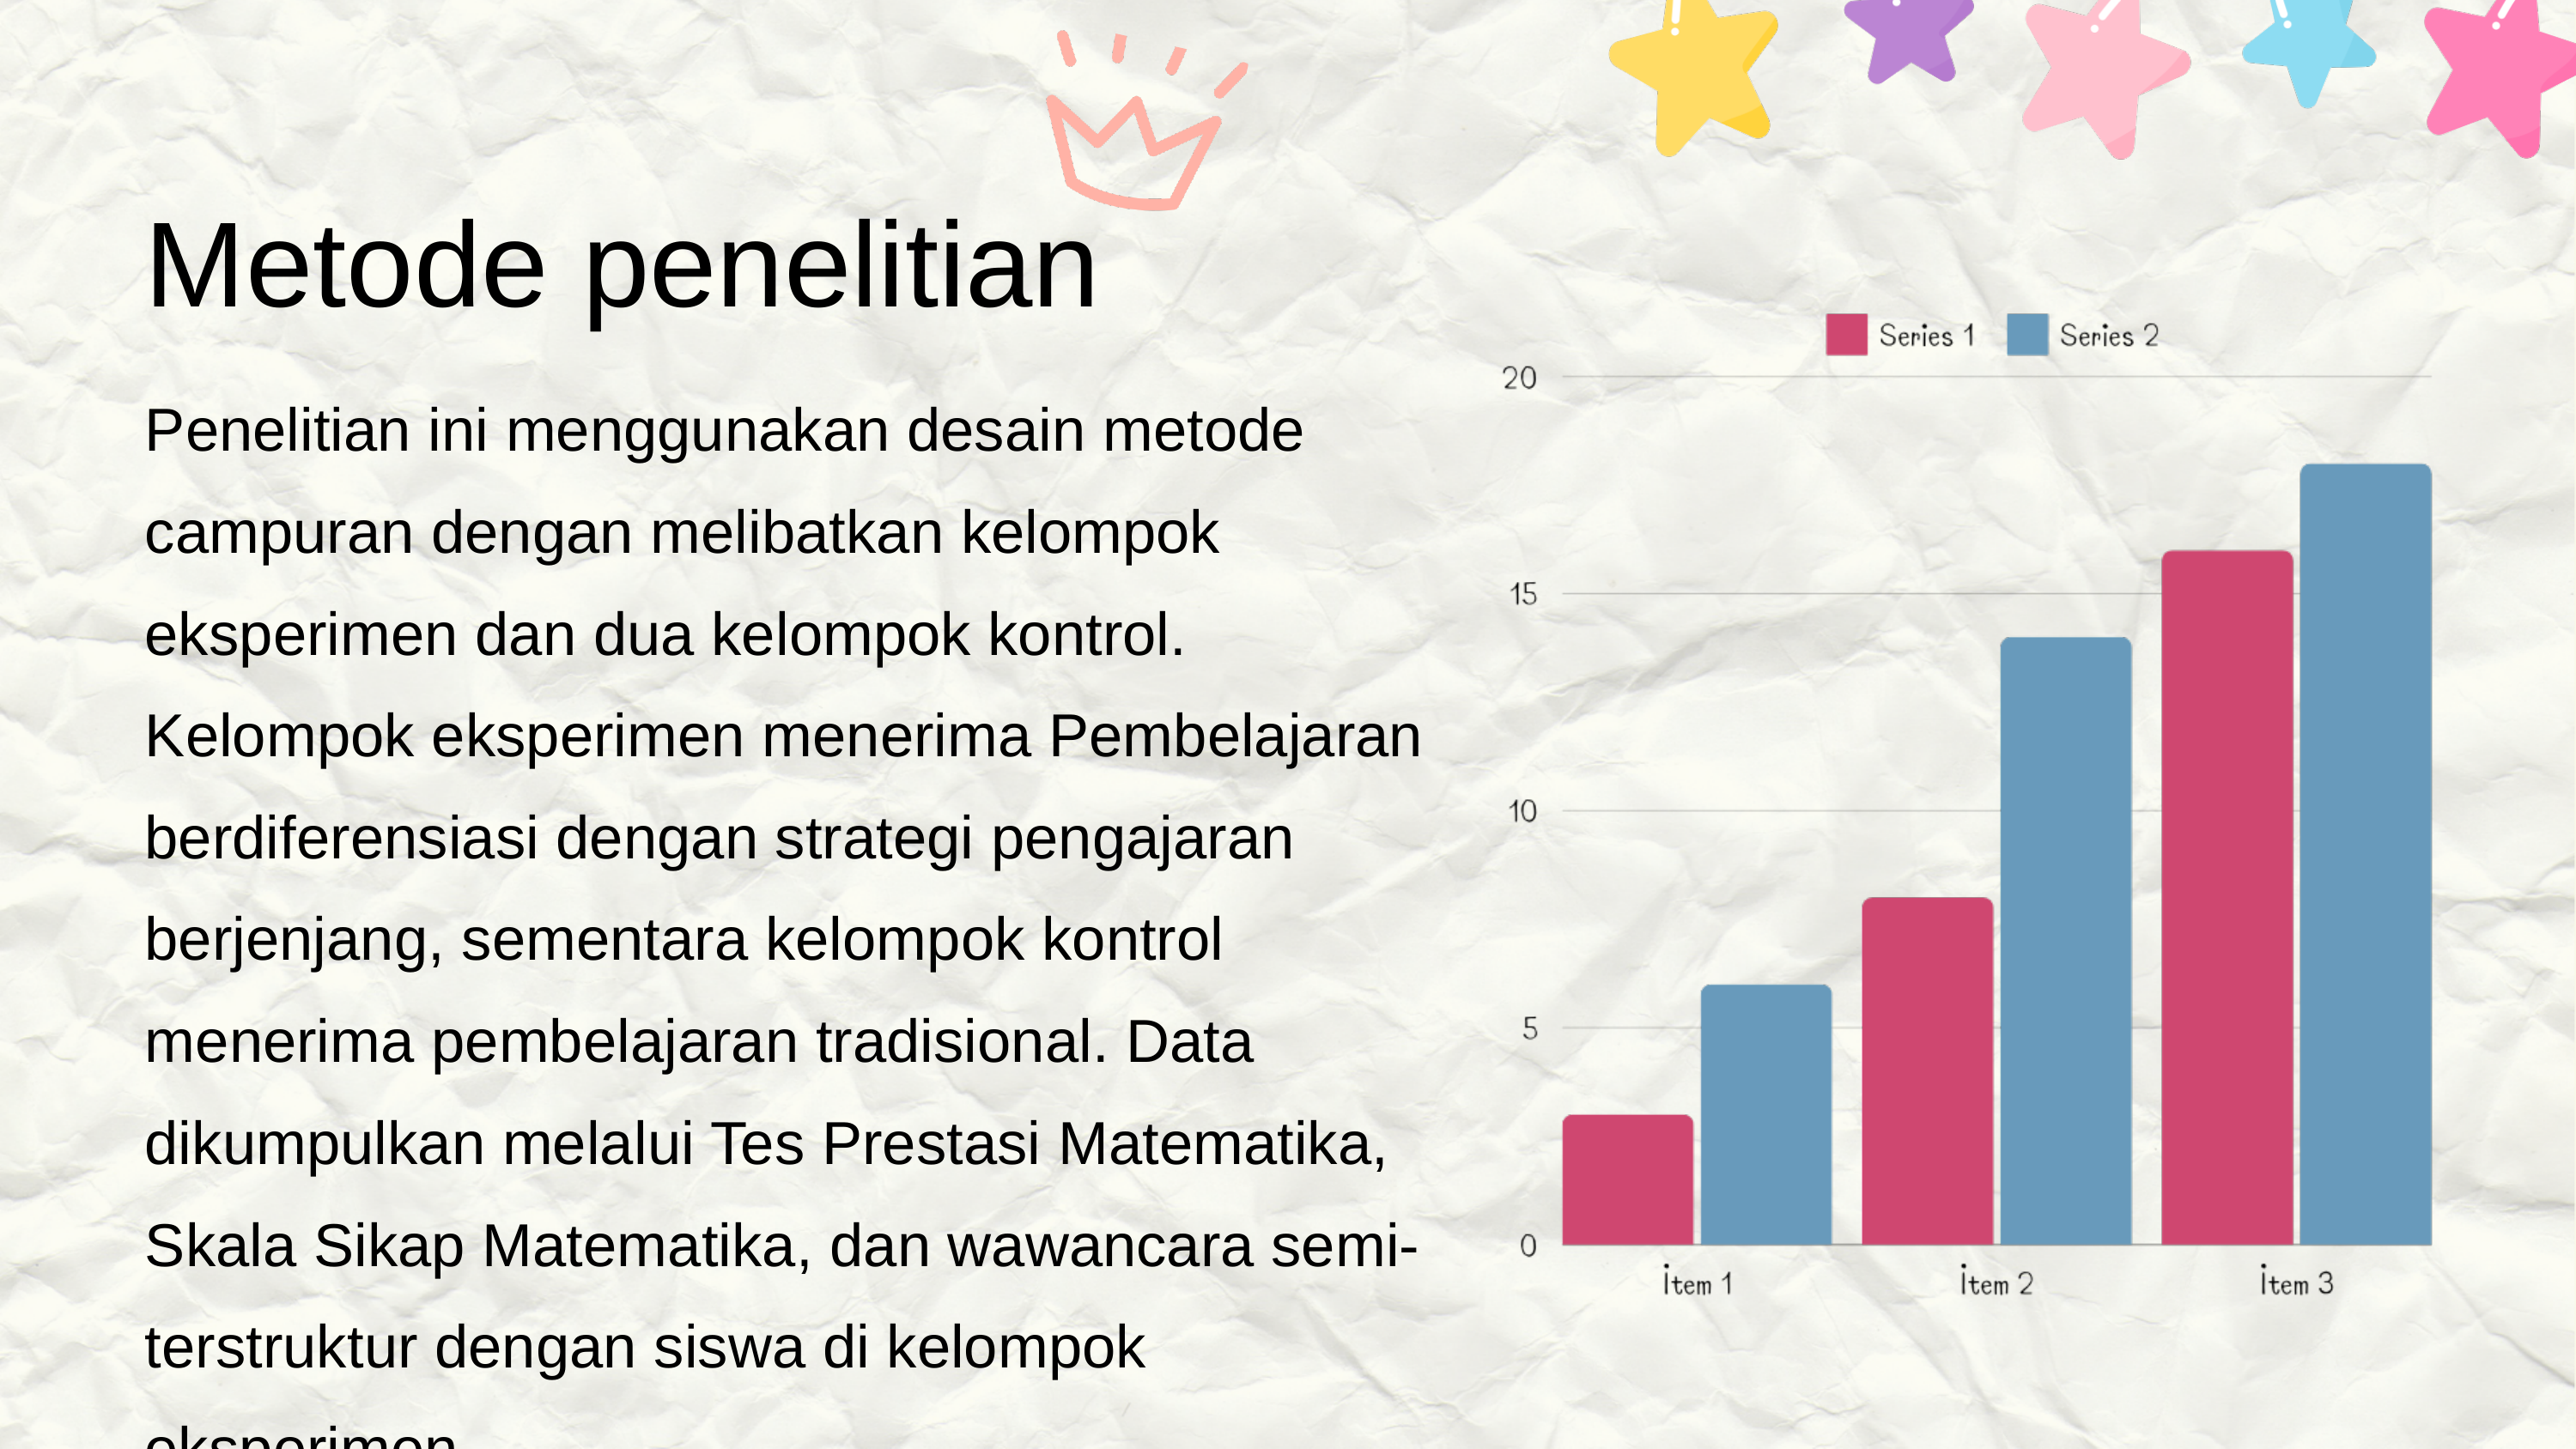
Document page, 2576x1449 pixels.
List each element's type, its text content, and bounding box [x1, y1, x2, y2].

text_box [0, 0, 2576, 1449]
text_box [1030, 20, 1249, 127]
text_box Metode penelitian [144, 127, 1235, 331]
text_box Penelitian ini menggunakan desain metode campuran dengan melibatkan kelompok eksperimen dan dua kelompok kontrol. Kelompok eksperimen menerima Pembelajaran berdiferensiasi dengan strategi pengajaran berjenjang, sementara kelompok kontrol menerima pembelajaran tradisional. Data dikumpulkan melalui Tes Prestasi Matematika, Skala Sikap Matematika, dan wawancara semi-terstruktur dengan siswa di kelompok eksperimen. [144, 361, 1468, 1449]
picture [1403, 227, 2529, 1394]
text_box [1594, 0, 2576, 173]
